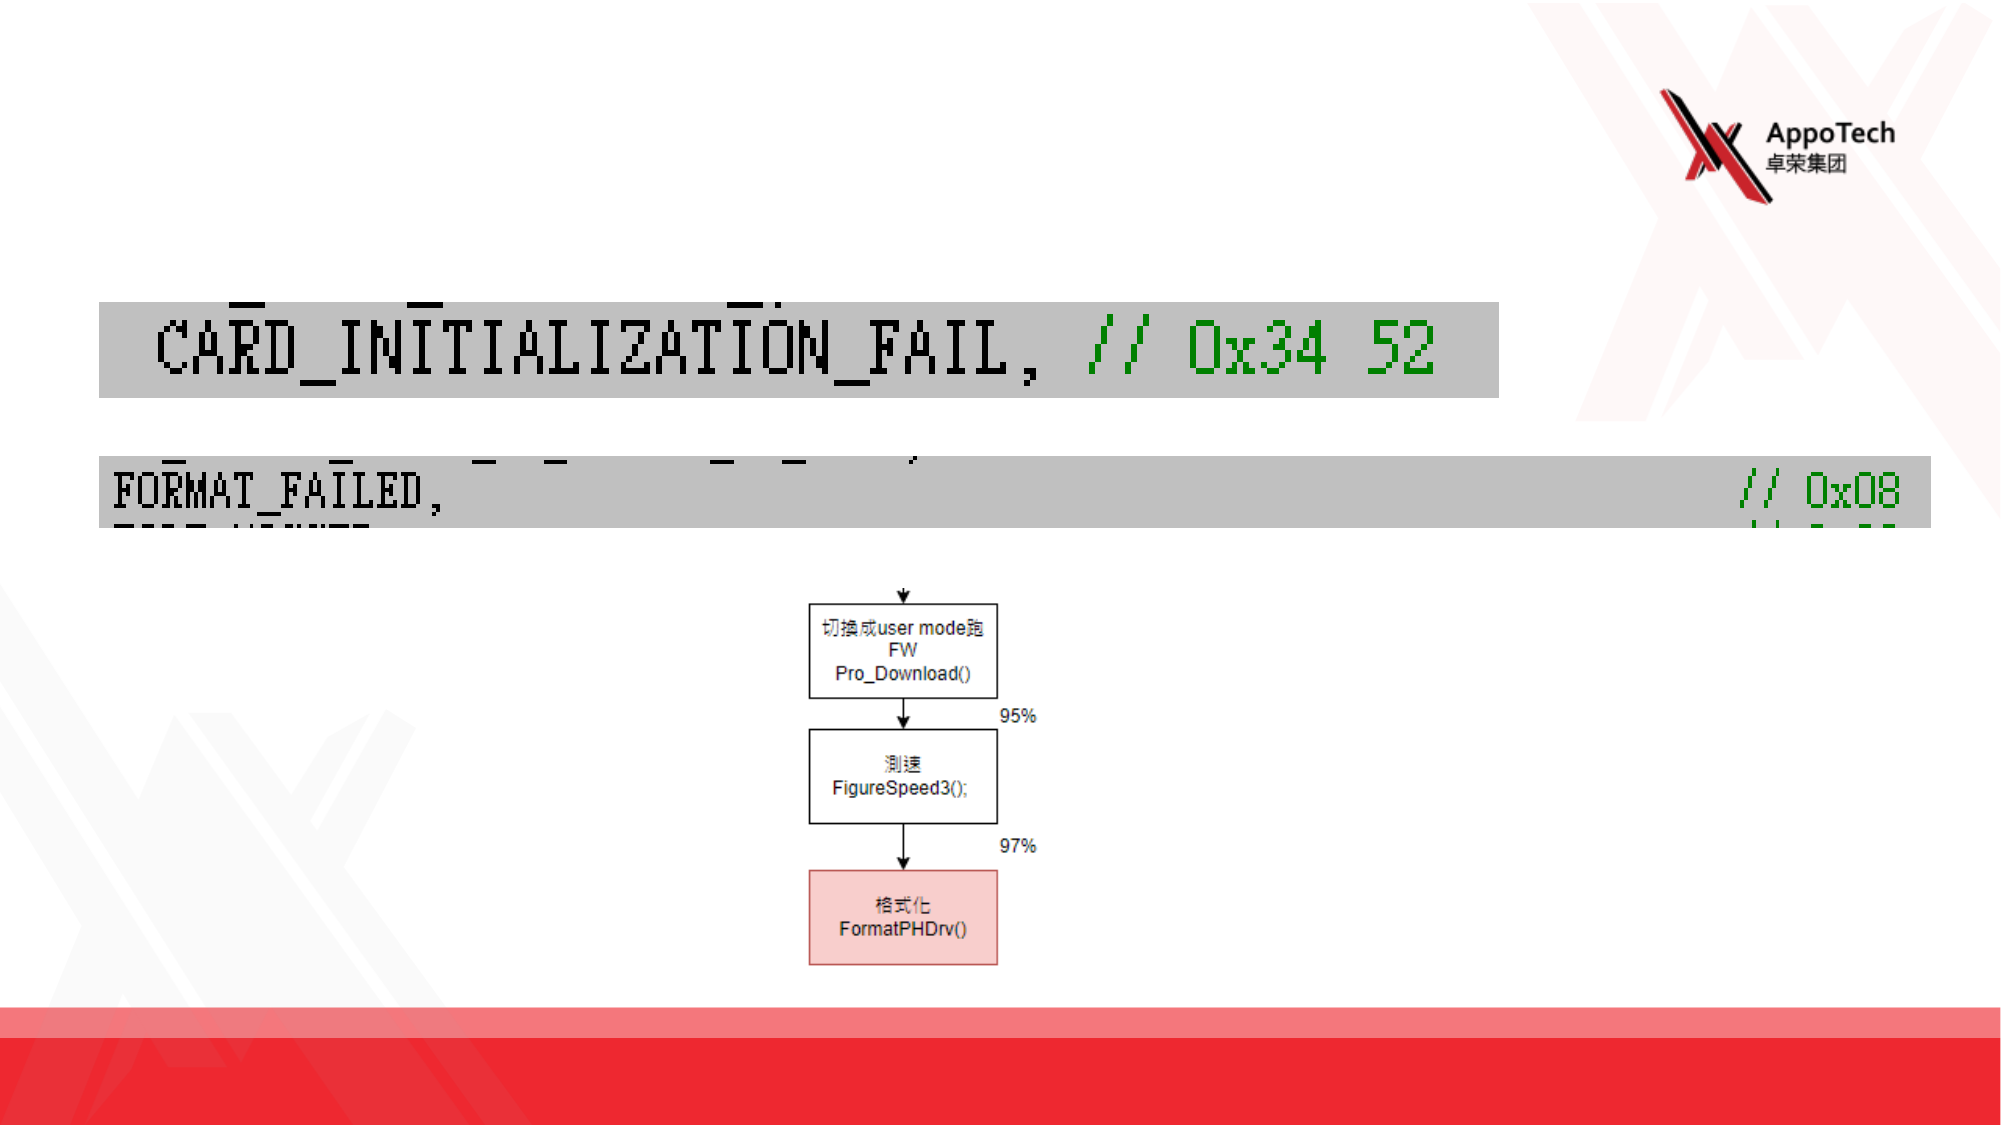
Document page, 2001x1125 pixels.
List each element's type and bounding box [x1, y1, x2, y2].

list [99, 302, 1500, 398]
picture [0, 3, 2001, 1125]
